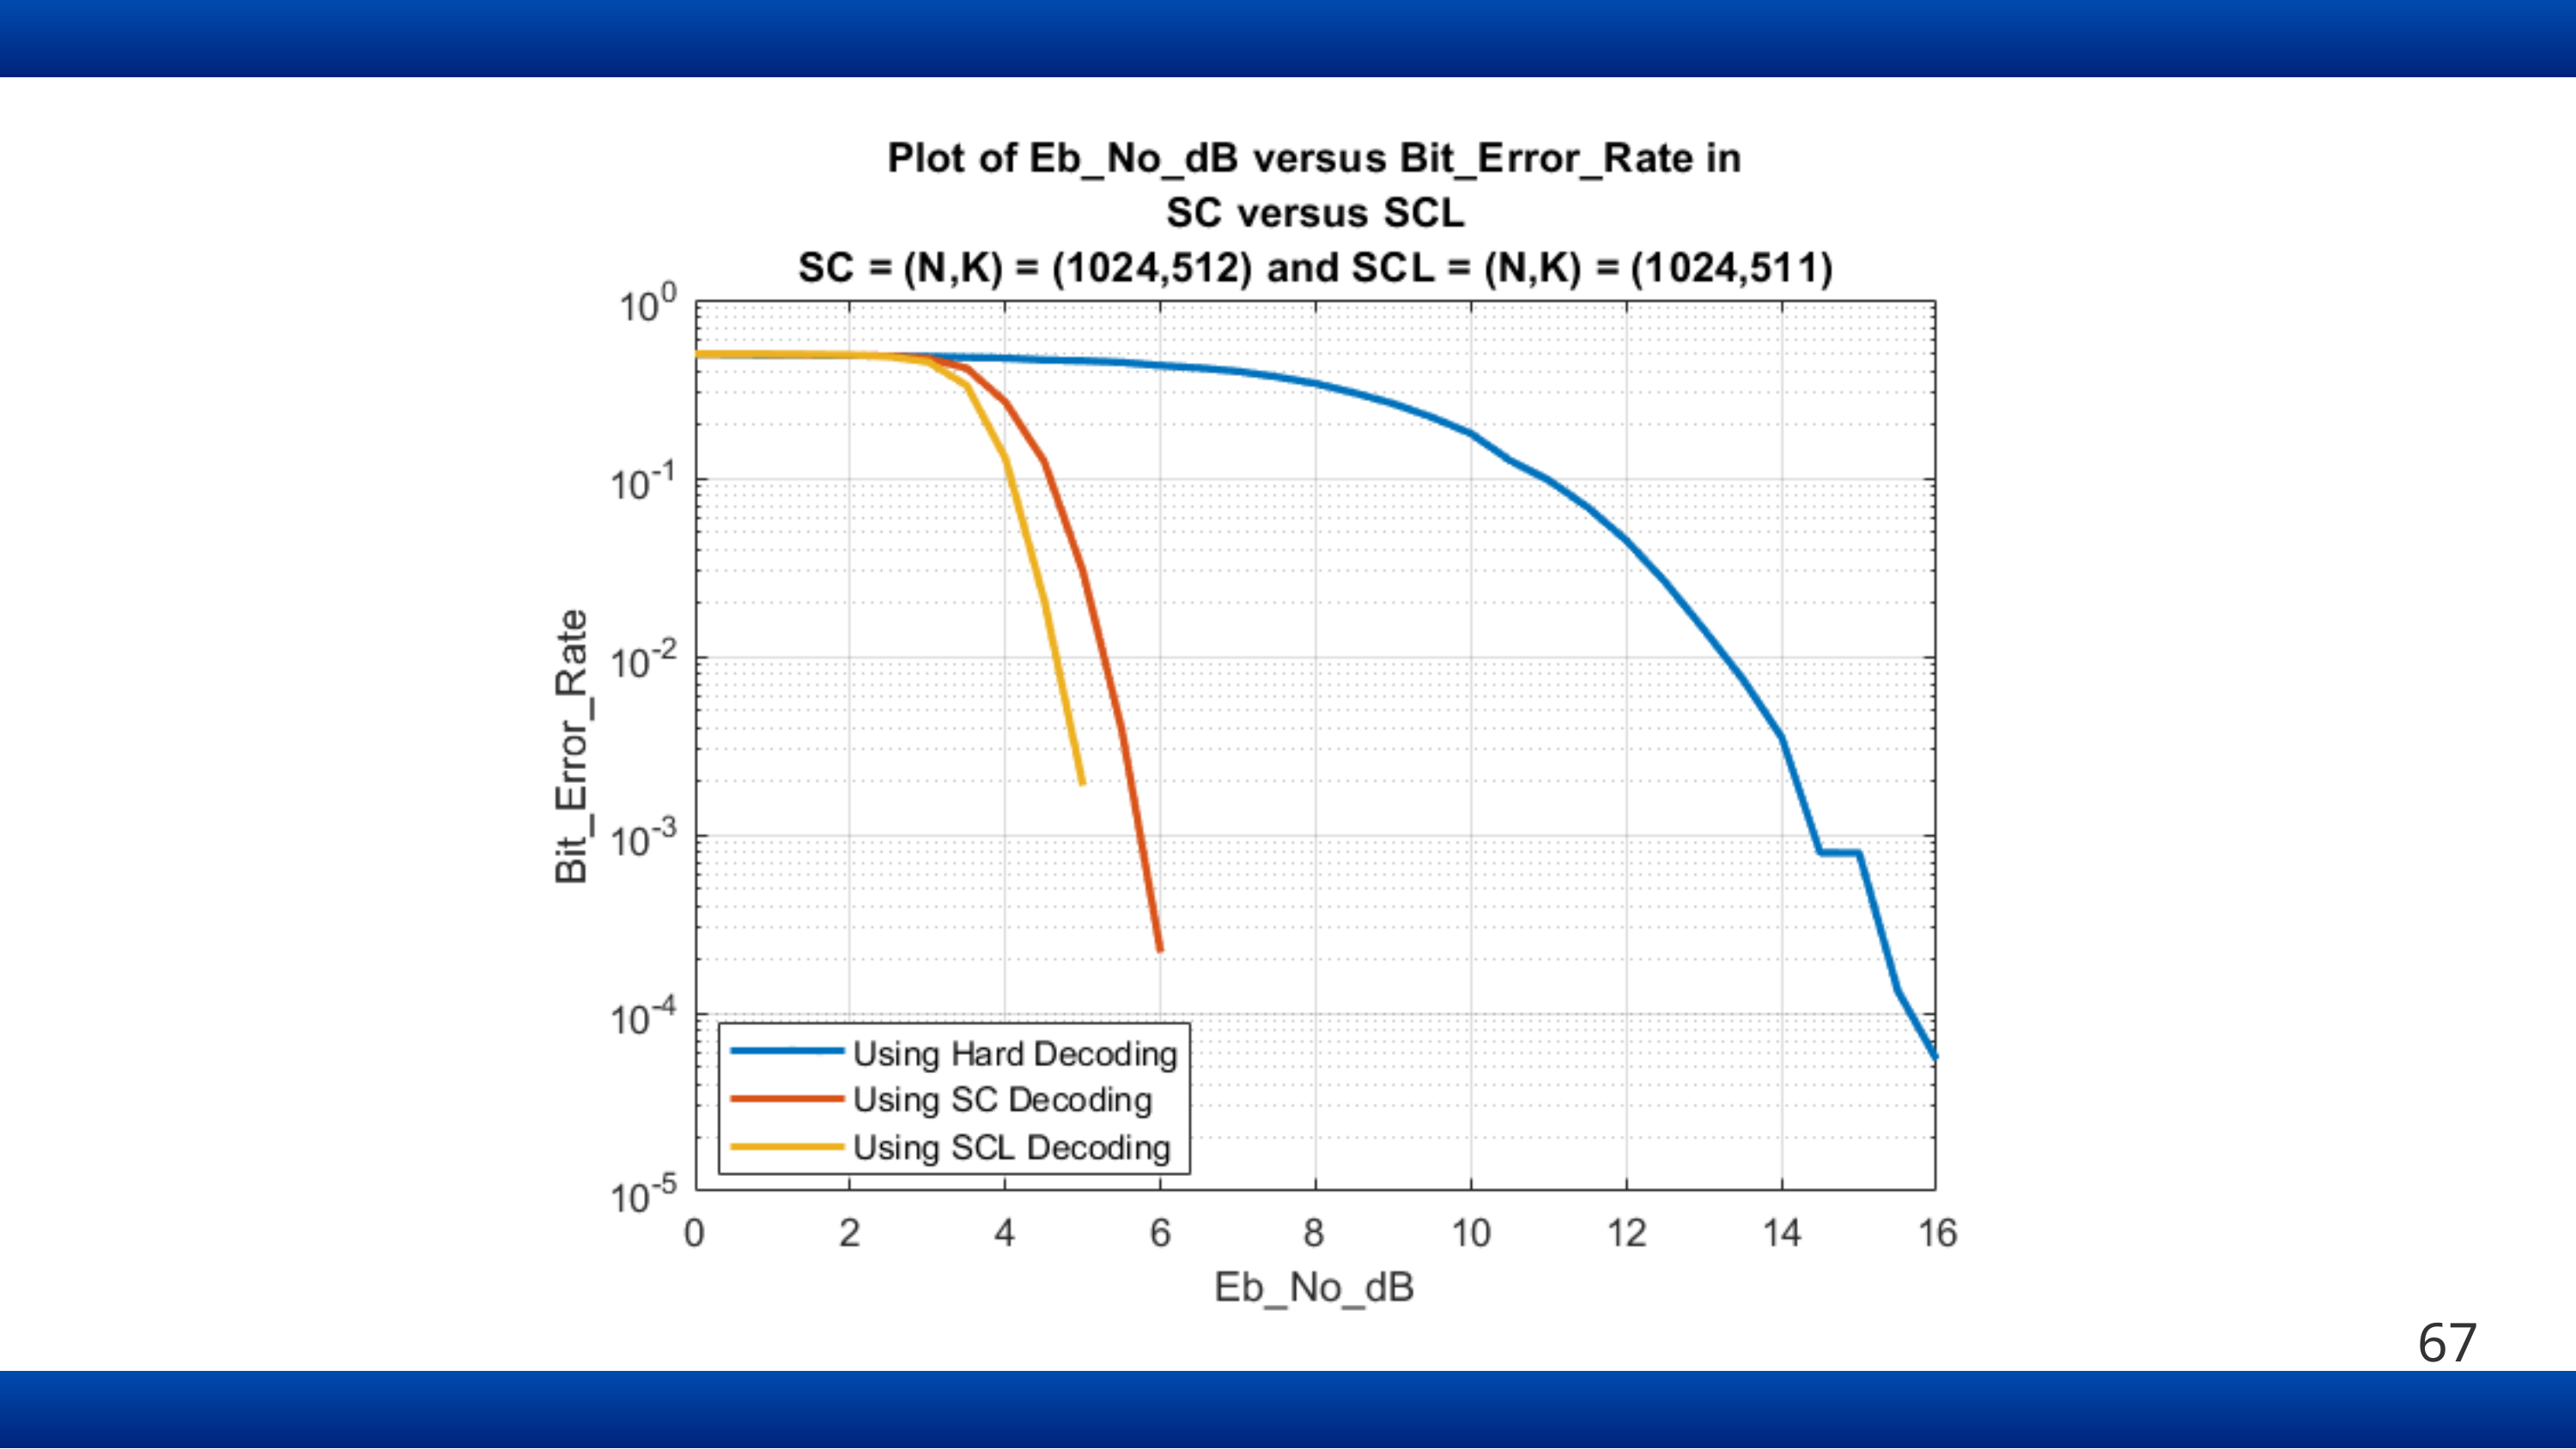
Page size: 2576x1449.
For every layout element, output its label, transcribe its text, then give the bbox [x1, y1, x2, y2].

text_box 67 [2383, 1286, 2480, 1367]
text_box [488, 124, 2088, 1325]
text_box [0, 1371, 2576, 1449]
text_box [0, 0, 2576, 78]
